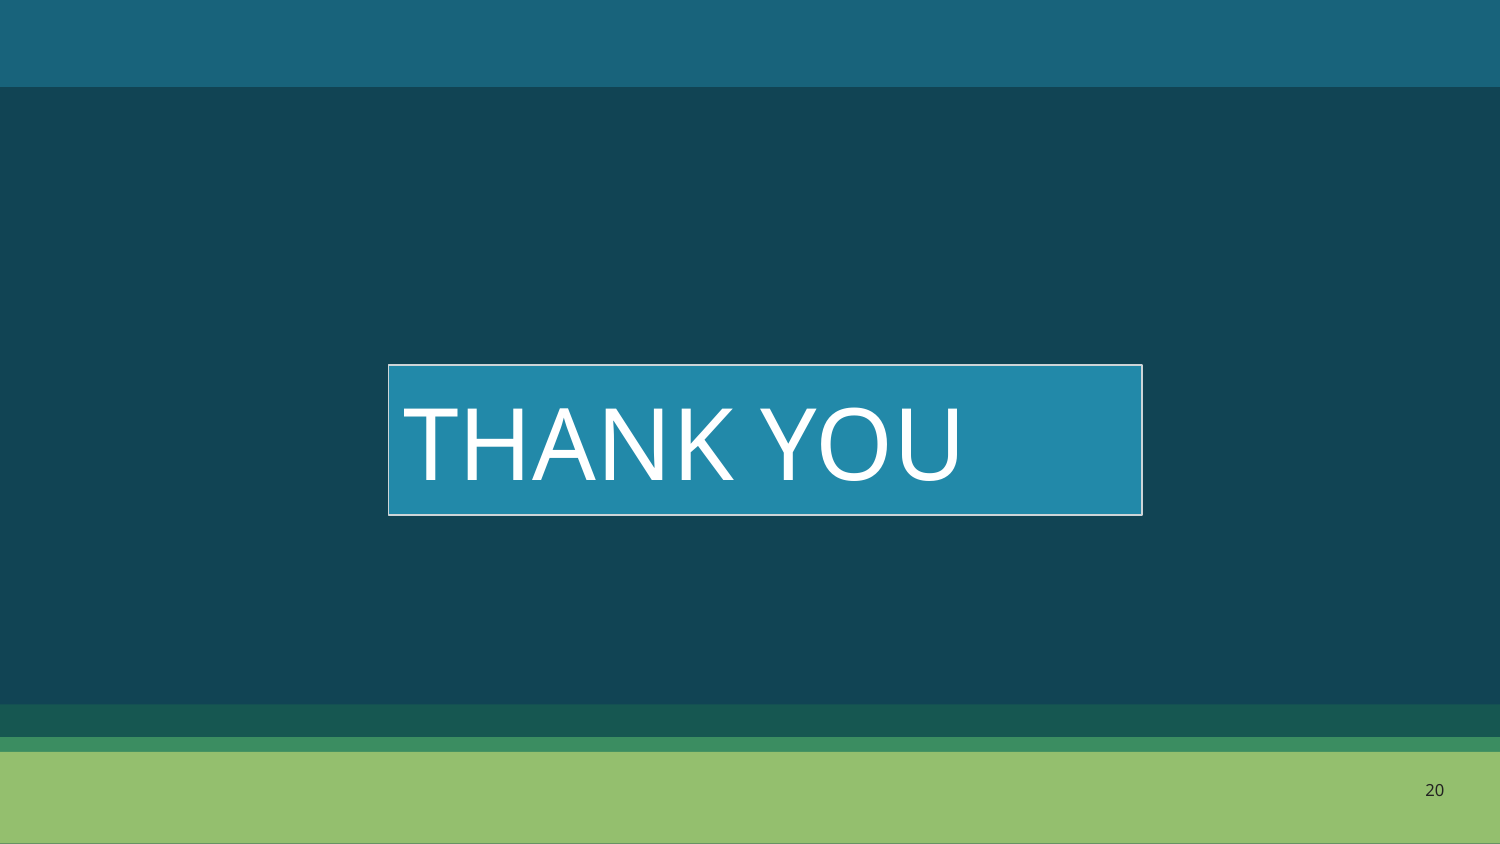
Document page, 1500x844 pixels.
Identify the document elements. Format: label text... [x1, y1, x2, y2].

slide_number 20 [1389, 764, 1480, 830]
text_box THANK YOU [388, 365, 1142, 516]
